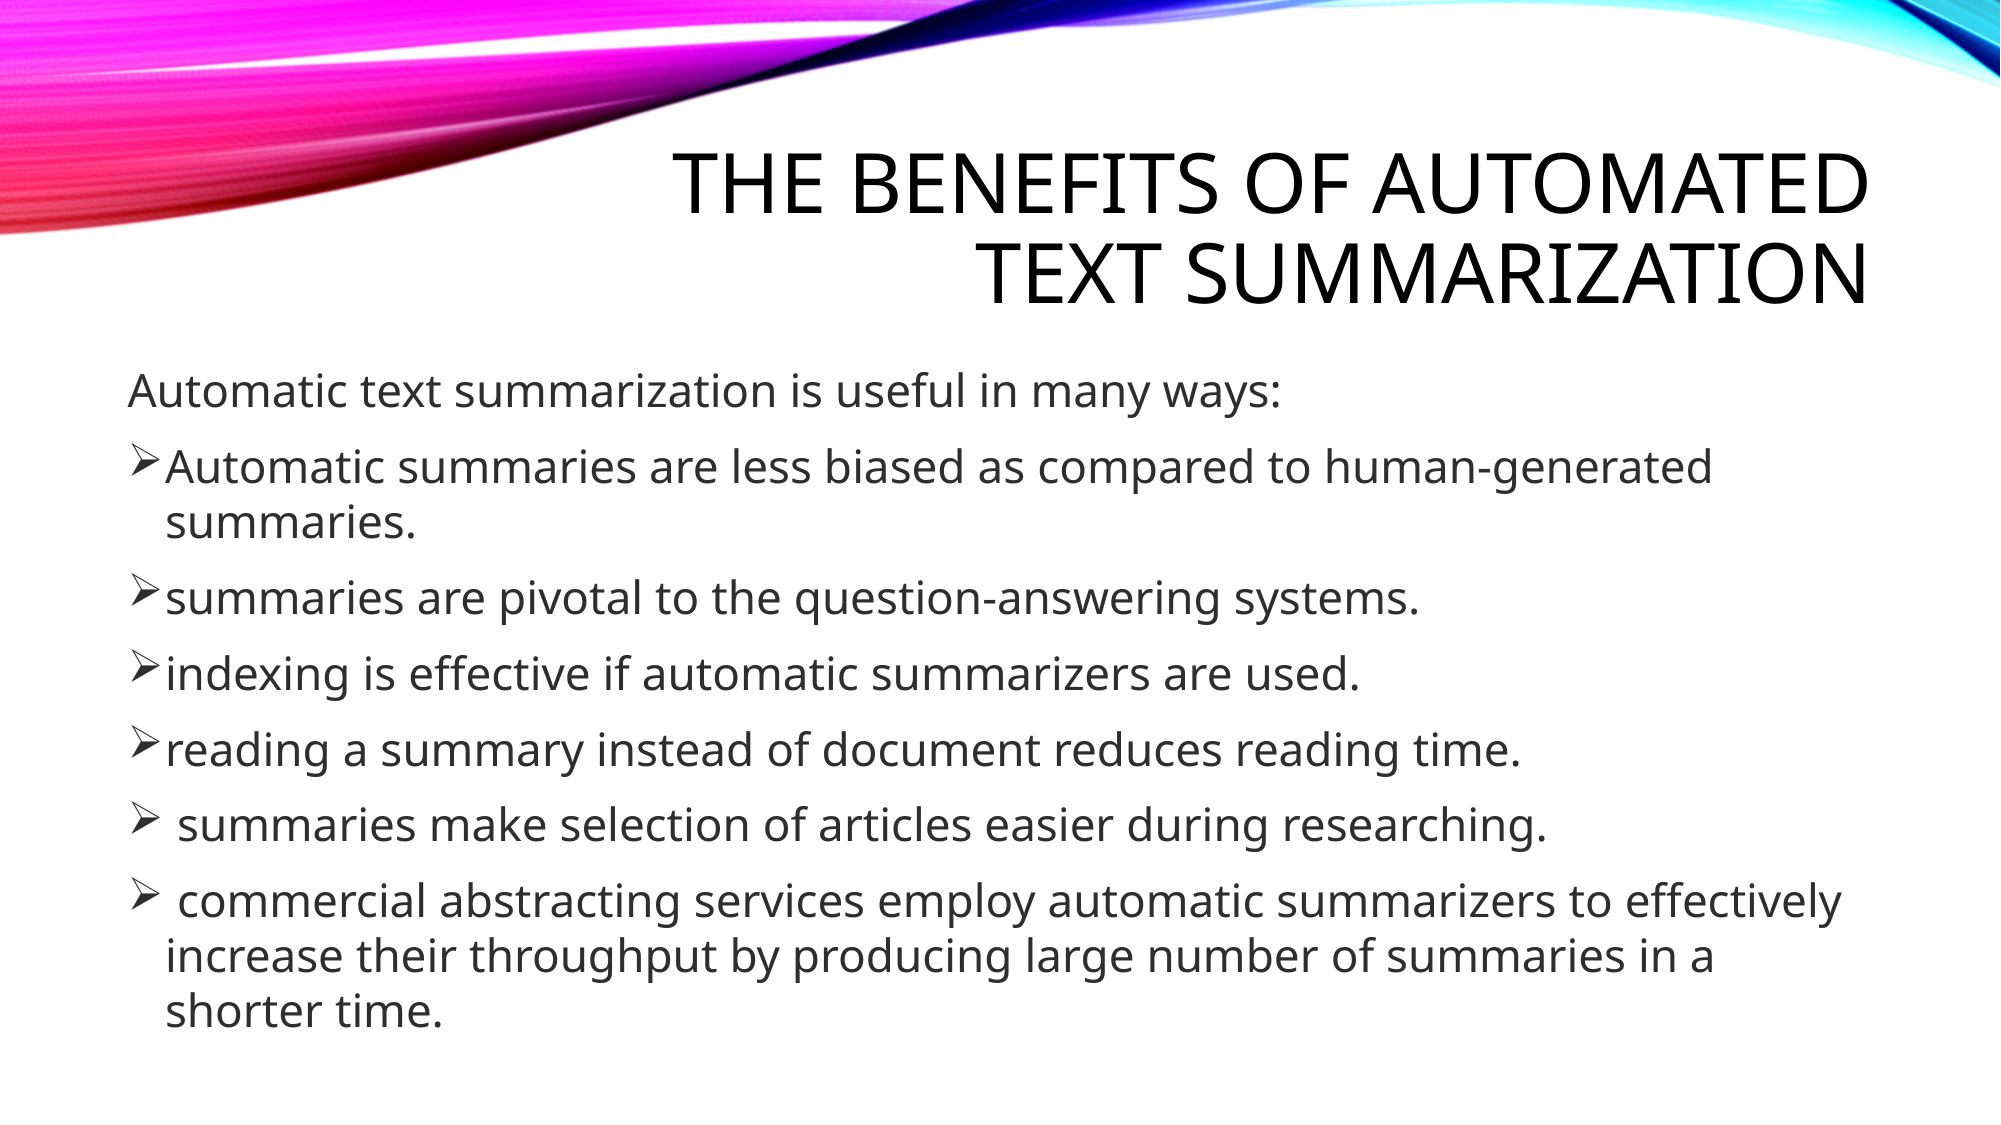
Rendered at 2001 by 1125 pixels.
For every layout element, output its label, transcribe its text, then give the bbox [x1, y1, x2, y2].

list Automatic text summarization is useful in many ways: Automatic summaries are less biased as compared to human-generated summaries. summaries are pivotal to the question-answering systems. indexing is effective if automatic summarizers are used. reading a summary instead of document reduces reading time. summaries make selection of articles easier during researching. commercial abstracting services employ automatic summarizers to effectively increase their throughput by producing large number of summaries in a shorter time. [112, 360, 1888, 1021]
picture [1890, 0, 2000, 75]
picture [0, 0, 2000, 237]
title the benefits of automated text summarization [474, 125, 1888, 338]
picture [1910, 0, 2000, 45]
